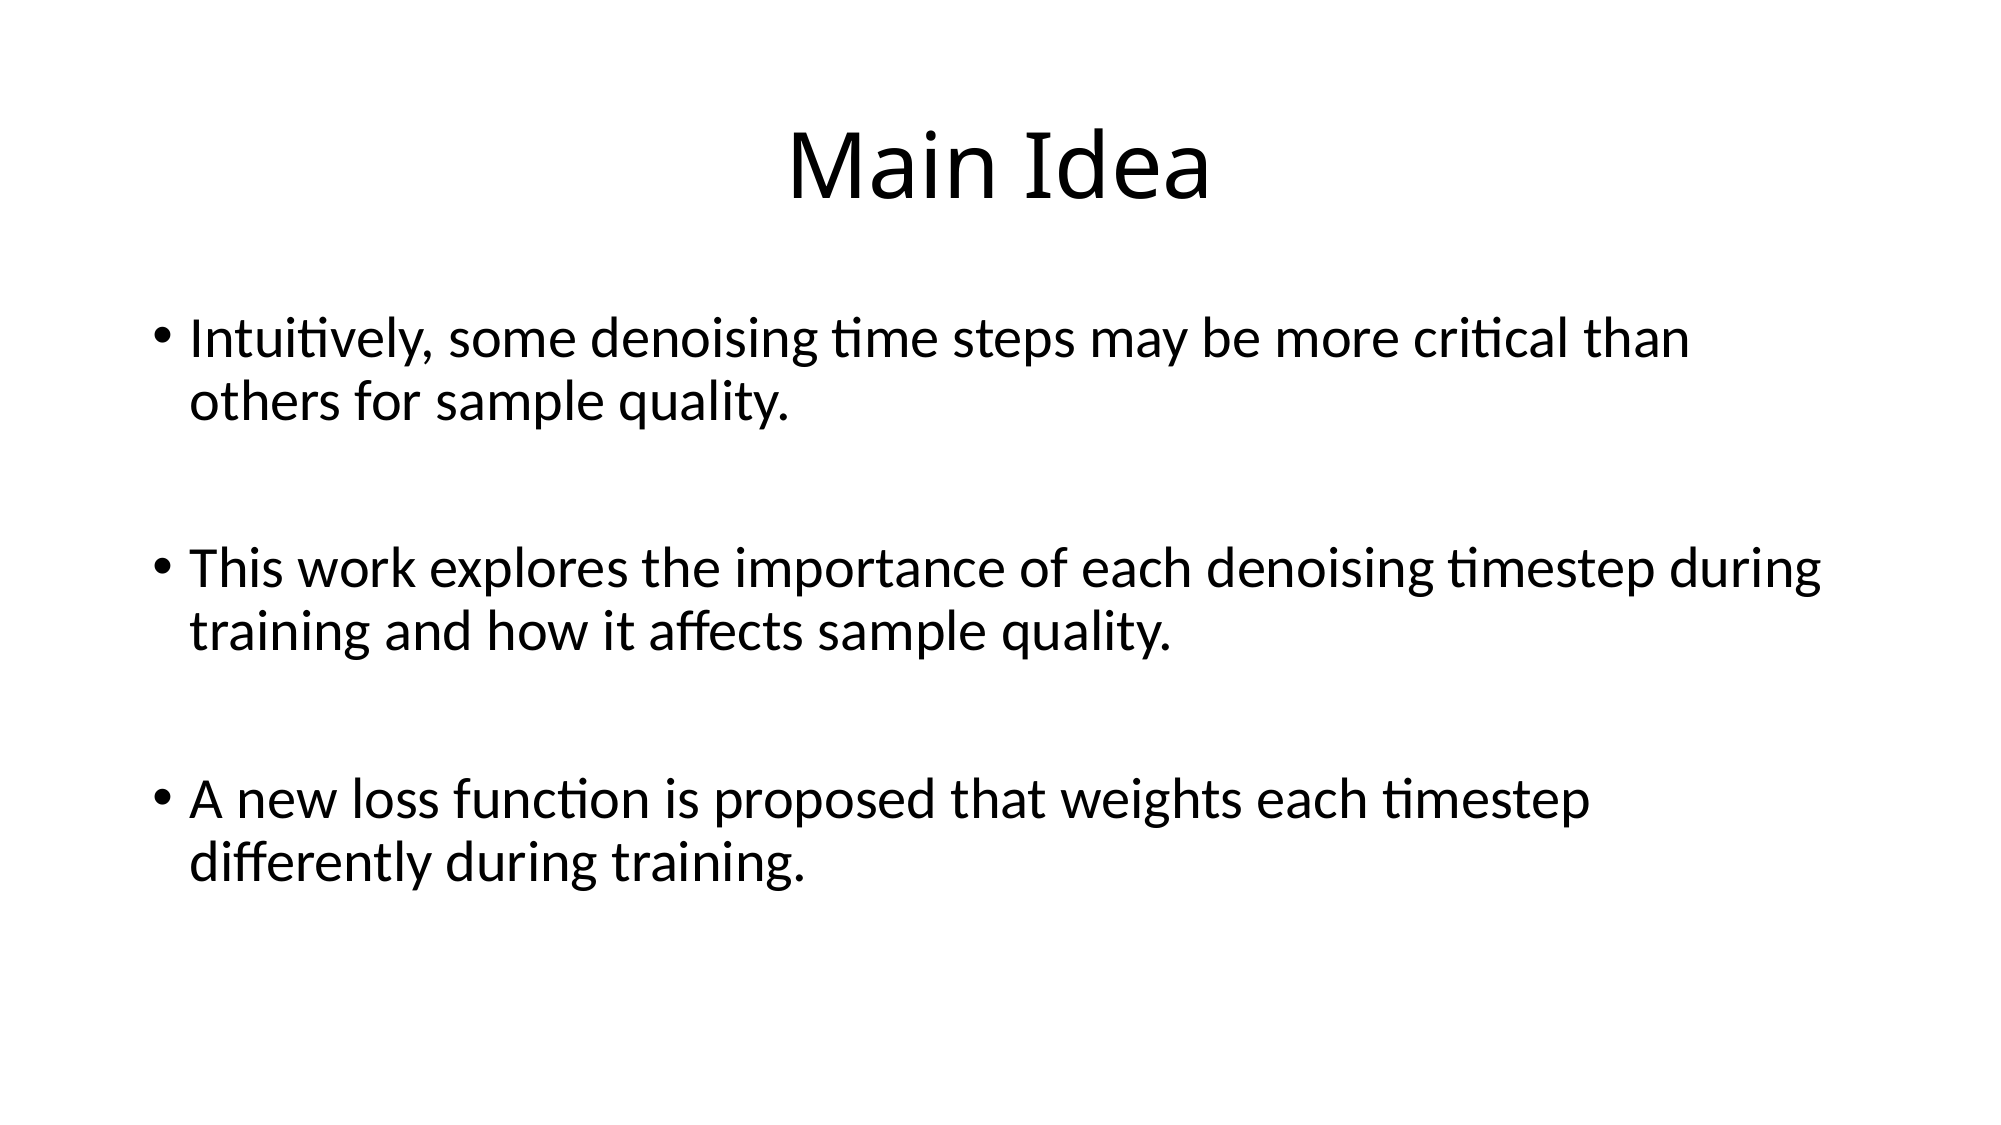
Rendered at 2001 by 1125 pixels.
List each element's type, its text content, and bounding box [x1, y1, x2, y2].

title Main Idea [137, 59, 1863, 278]
list Intuitively, some denoising time steps may be more critical than others for sample quality. This work explores the importance of each denoising timestep during training and how it affects sample quality. A new loss function is proposed that weights each timestep differently during training. [137, 299, 1863, 1014]
